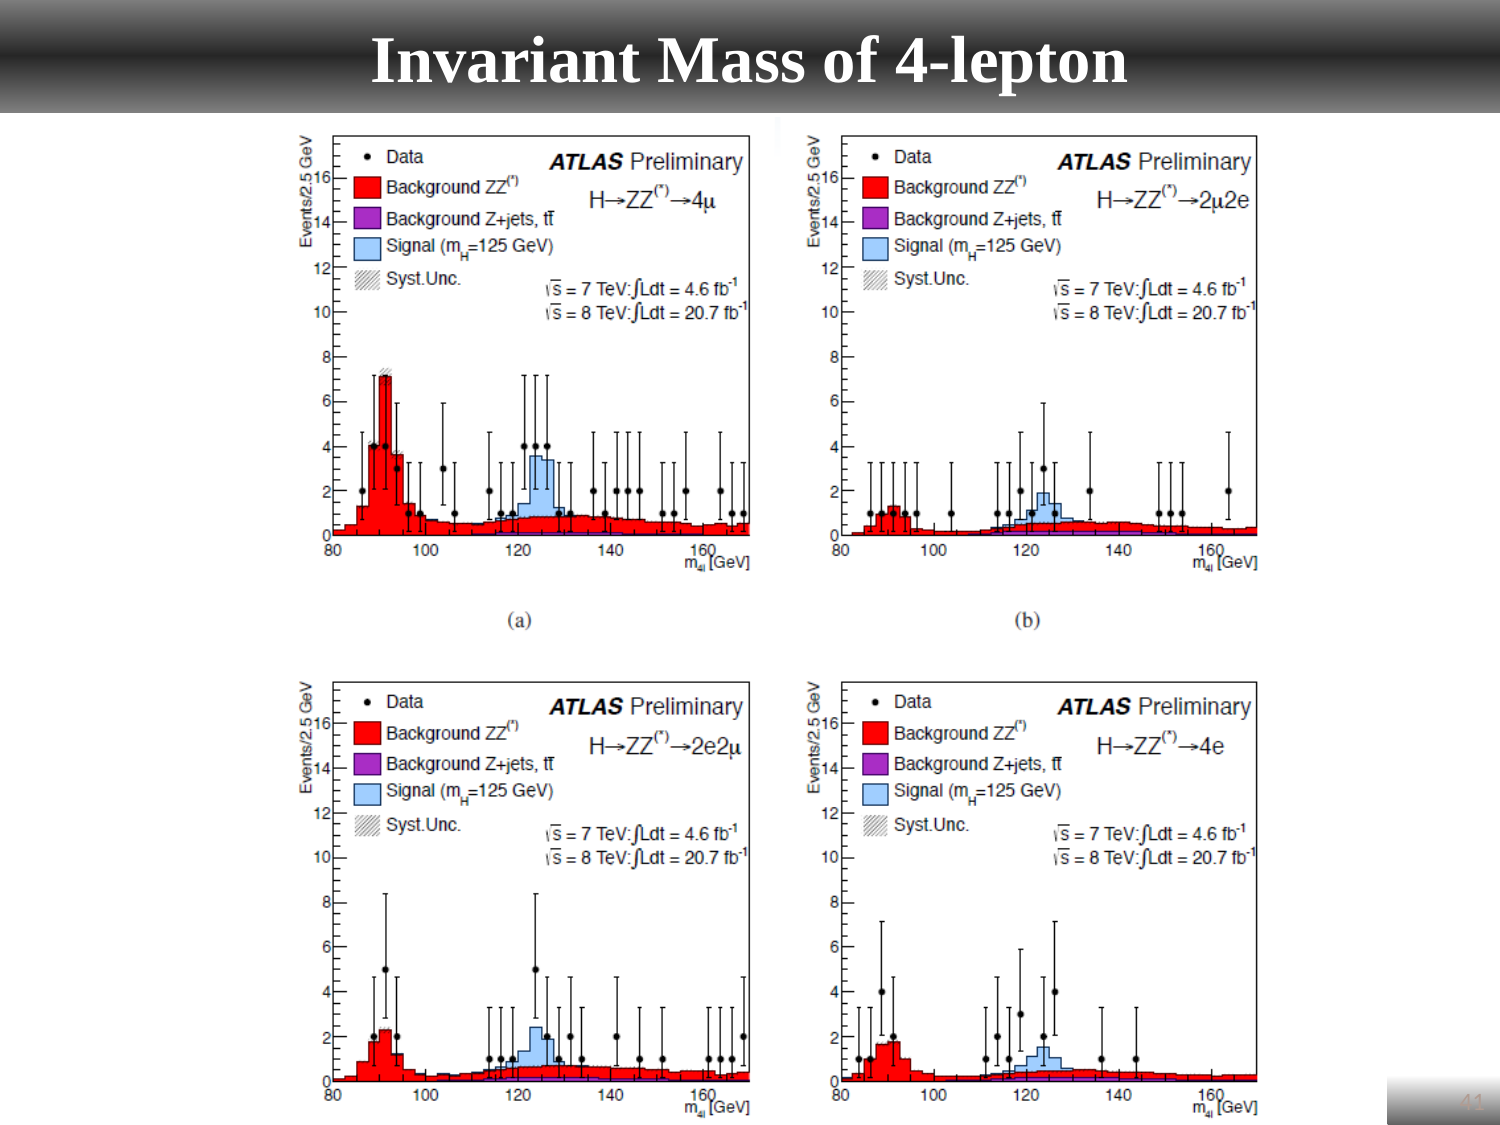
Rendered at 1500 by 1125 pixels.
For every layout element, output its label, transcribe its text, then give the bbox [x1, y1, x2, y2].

picture [289, 117, 1269, 1125]
title Invariant Mass of 4-lepton [0, 0, 1500, 113]
slide_number 41 [1387, 1074, 1500, 1125]
